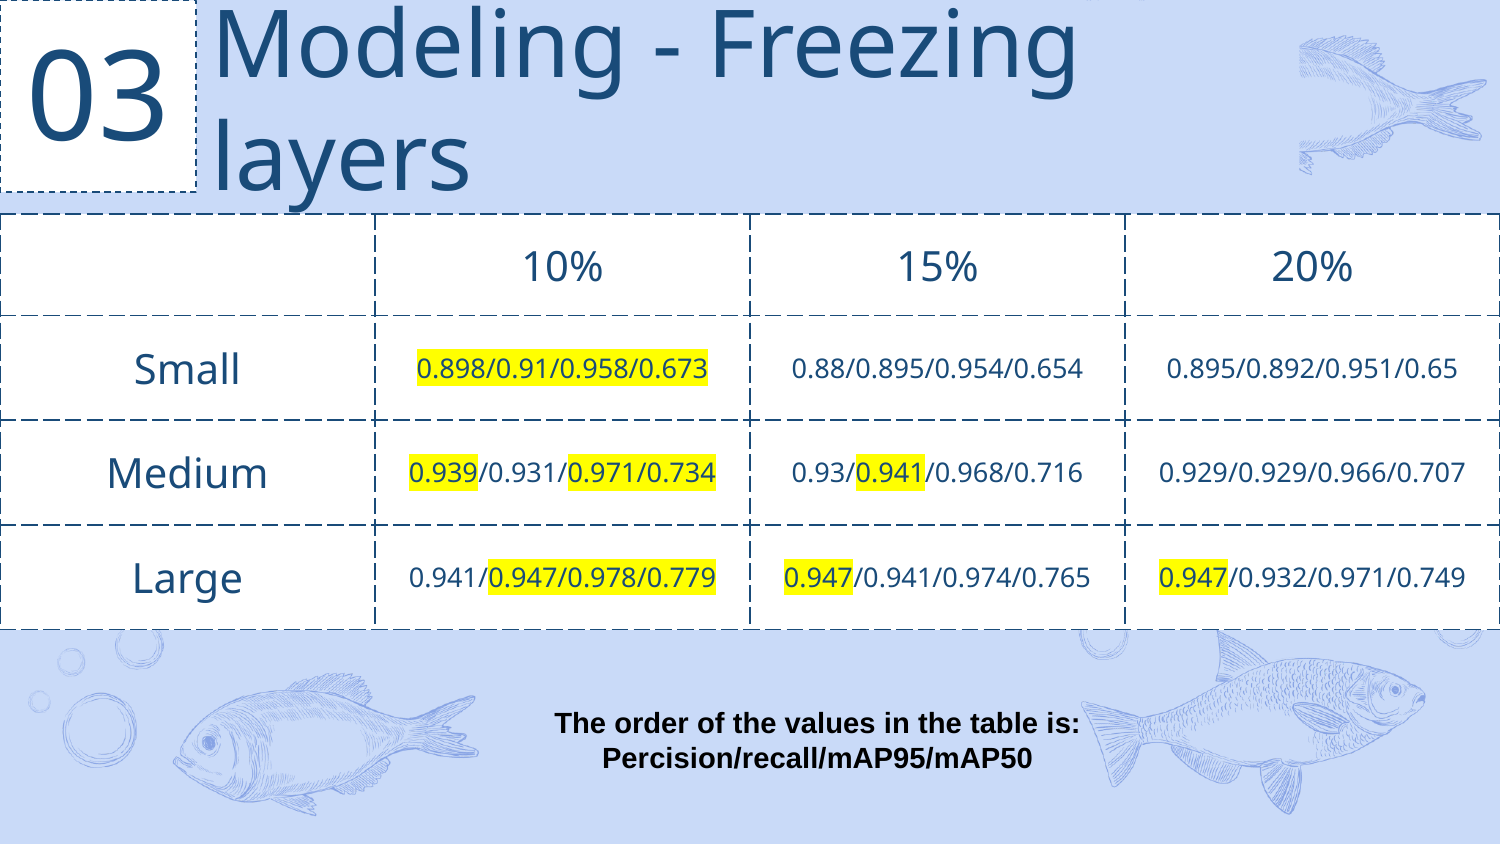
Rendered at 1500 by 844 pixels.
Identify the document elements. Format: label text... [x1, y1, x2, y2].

table_cell 0.947/0.941/0.974/0.765 [750, 525, 1125, 630]
text_box The order of the values in the table is: Percision/recall/mAP95/mAP50 [505, 696, 1130, 782]
table_cell 0.898/0.91/0.958/0.673 [375, 316, 750, 420]
title 03 [0, 0, 197, 193]
table_header 10% [375, 214, 750, 316]
table_cell 0.929/0.929/0.966/0.707 [1125, 420, 1500, 525]
table_header 20% [1125, 214, 1500, 316]
table_cell Large [0, 525, 375, 630]
table_cell 0.88/0.895/0.954/0.654 [750, 316, 1125, 420]
table_header [0, 214, 375, 316]
table_cell 0.947/0.932/0.971/0.749 [1125, 525, 1500, 630]
table_cell 0.93/0.941/0.968/0.716 [750, 420, 1125, 525]
table_cell 0.895/0.892/0.951/0.65 [1125, 316, 1500, 420]
title Modeling - Freezing layers [197, 0, 1300, 193]
table_header 15% [750, 214, 1125, 316]
table_cell Small [0, 316, 375, 420]
table_cell Medium [0, 420, 375, 525]
table_cell 0.939/0.931/0.971/0.734 [375, 420, 750, 525]
table_cell 0.941/0.947/0.978/0.779 [375, 525, 750, 630]
